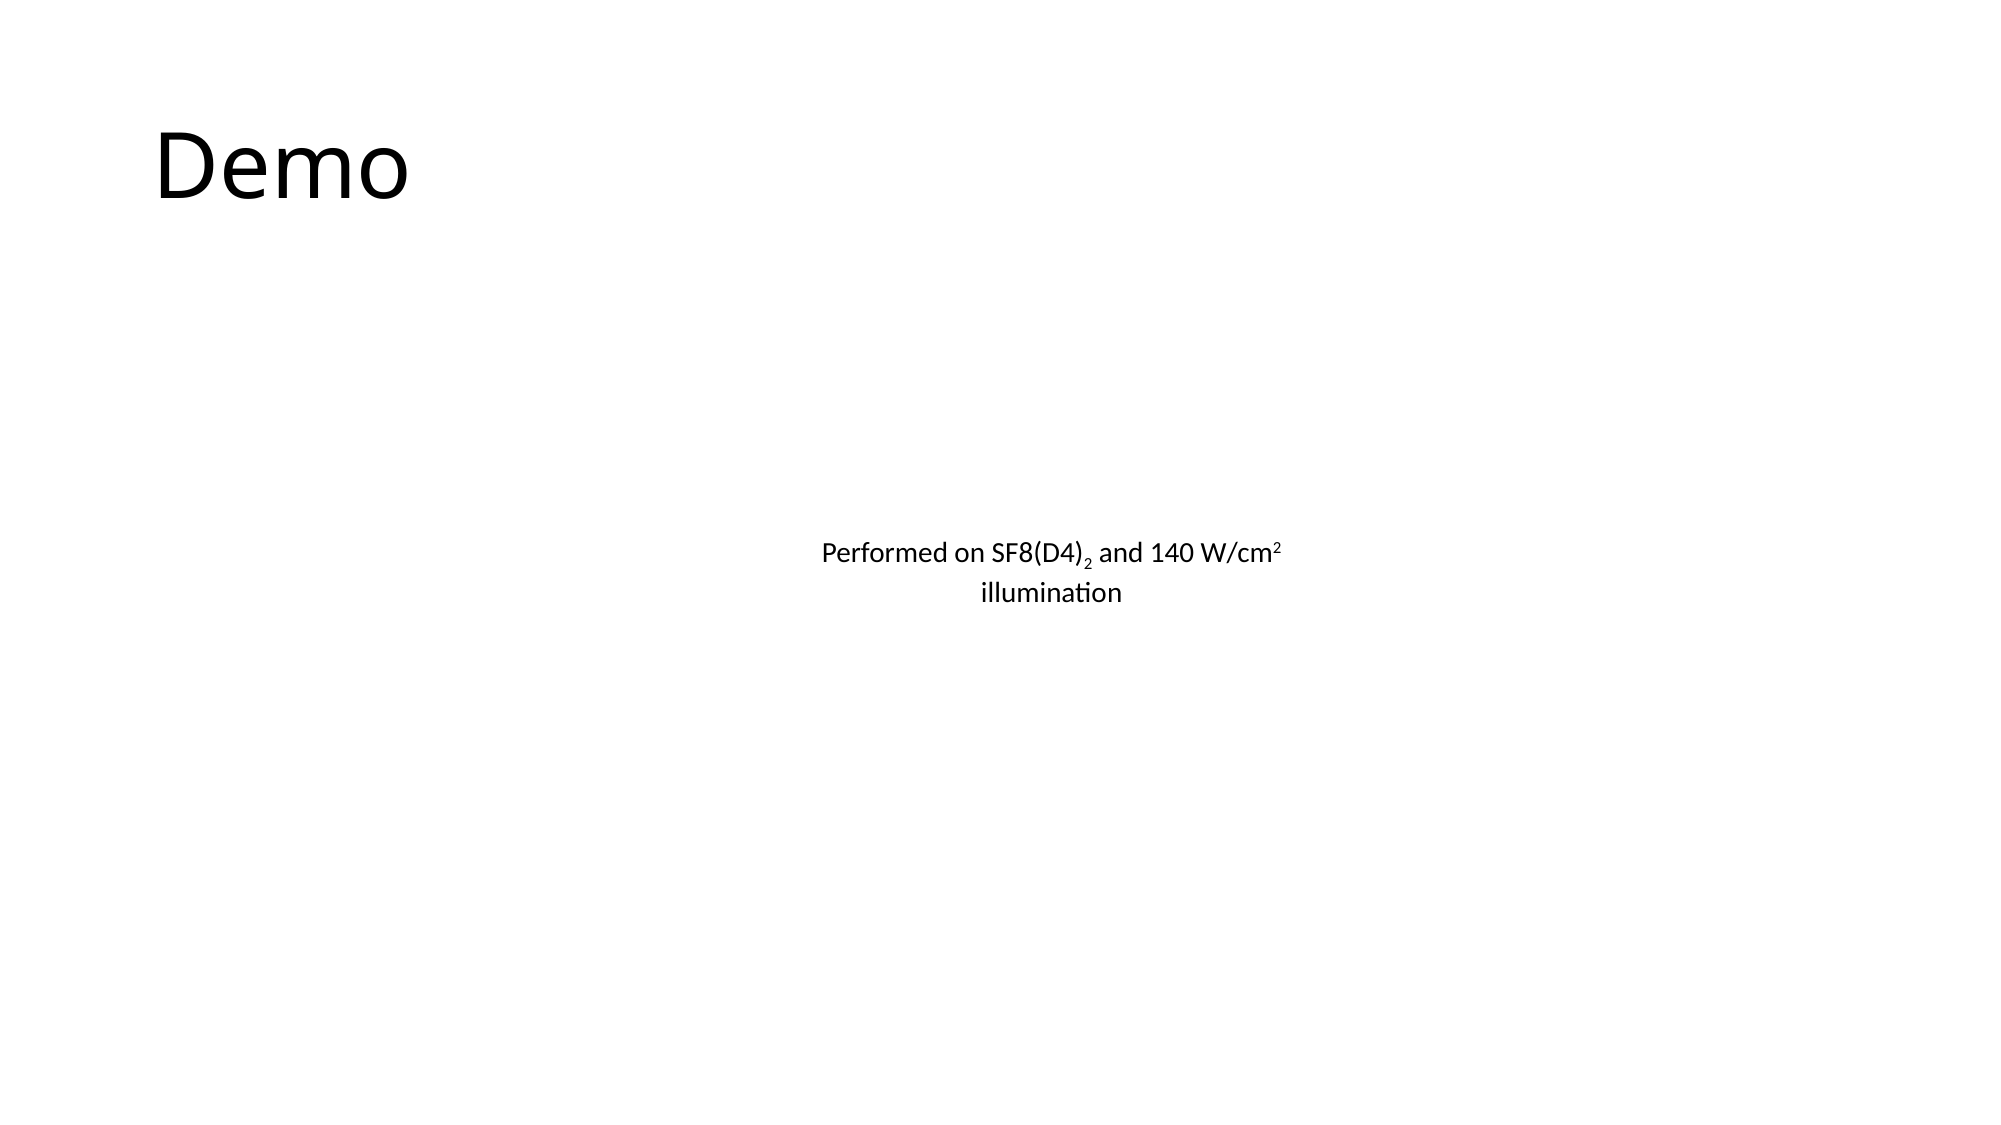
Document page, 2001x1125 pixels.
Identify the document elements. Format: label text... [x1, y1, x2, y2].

text_box Performed on SF8(D4)2 and 140 W/cm2 illumination [780, 525, 1324, 616]
title Demo [137, 59, 1987, 278]
